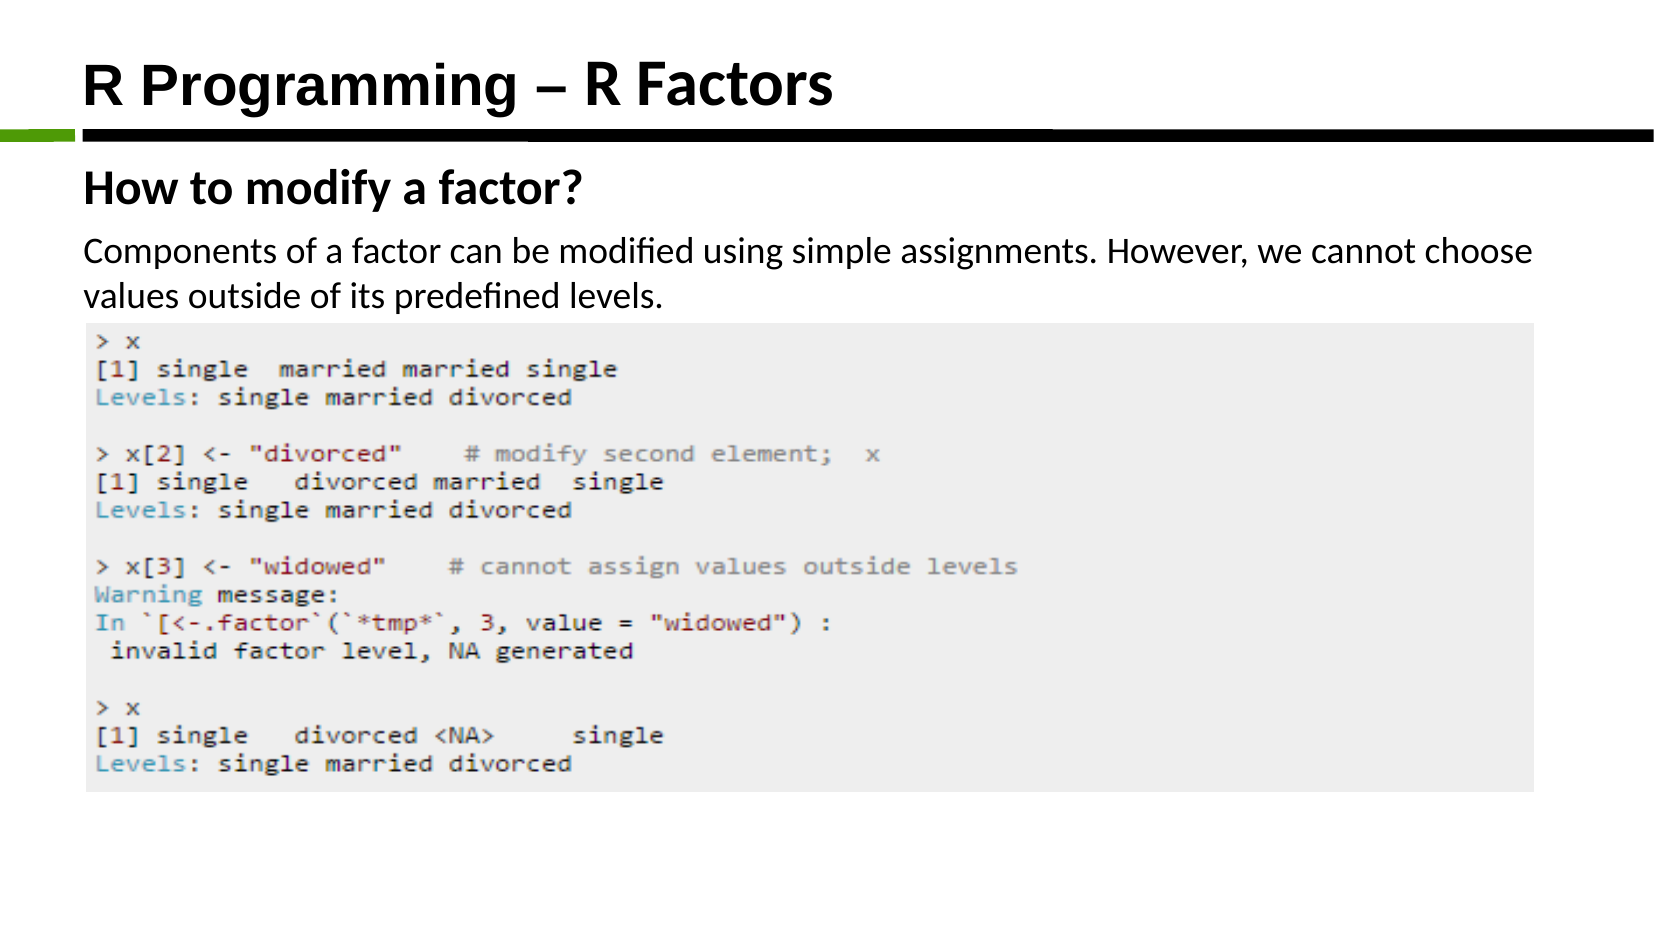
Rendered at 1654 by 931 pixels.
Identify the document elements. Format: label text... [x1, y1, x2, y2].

text_box R Programming – R Factors [82, 1, 1570, 135]
text_box R Programming – R Factors [82, 136, 1570, 147]
picture [86, 322, 1534, 792]
text_box How to modify a factor? Components of a factor can be modified using simple assignments. However, we cannot choose values outside of its predefined levels. [68, 147, 1599, 313]
